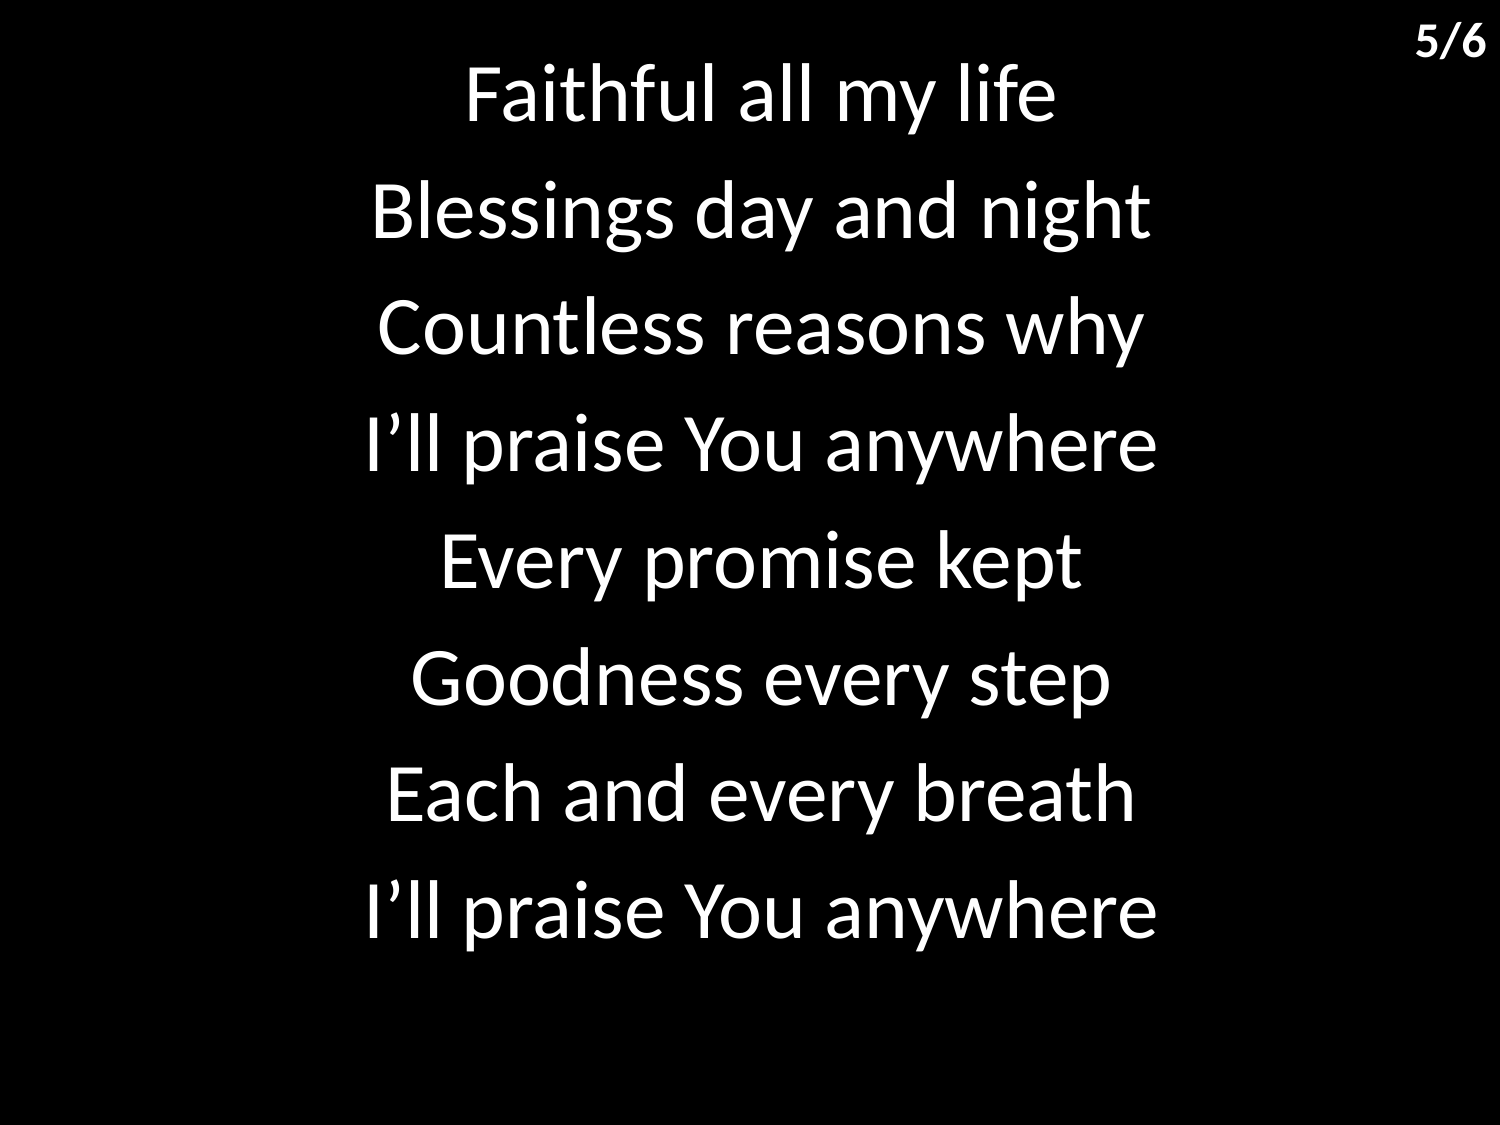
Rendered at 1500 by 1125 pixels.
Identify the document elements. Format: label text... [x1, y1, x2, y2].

text_box 5/6 [1399, 0, 1500, 75]
subtitle Faithful all my life Blessings day and night Countless reasons why I’ll praise You anywhere Every promise kept Goodness every step Each and every breath I’ll praise You anywhere [53, 30, 1471, 1094]
